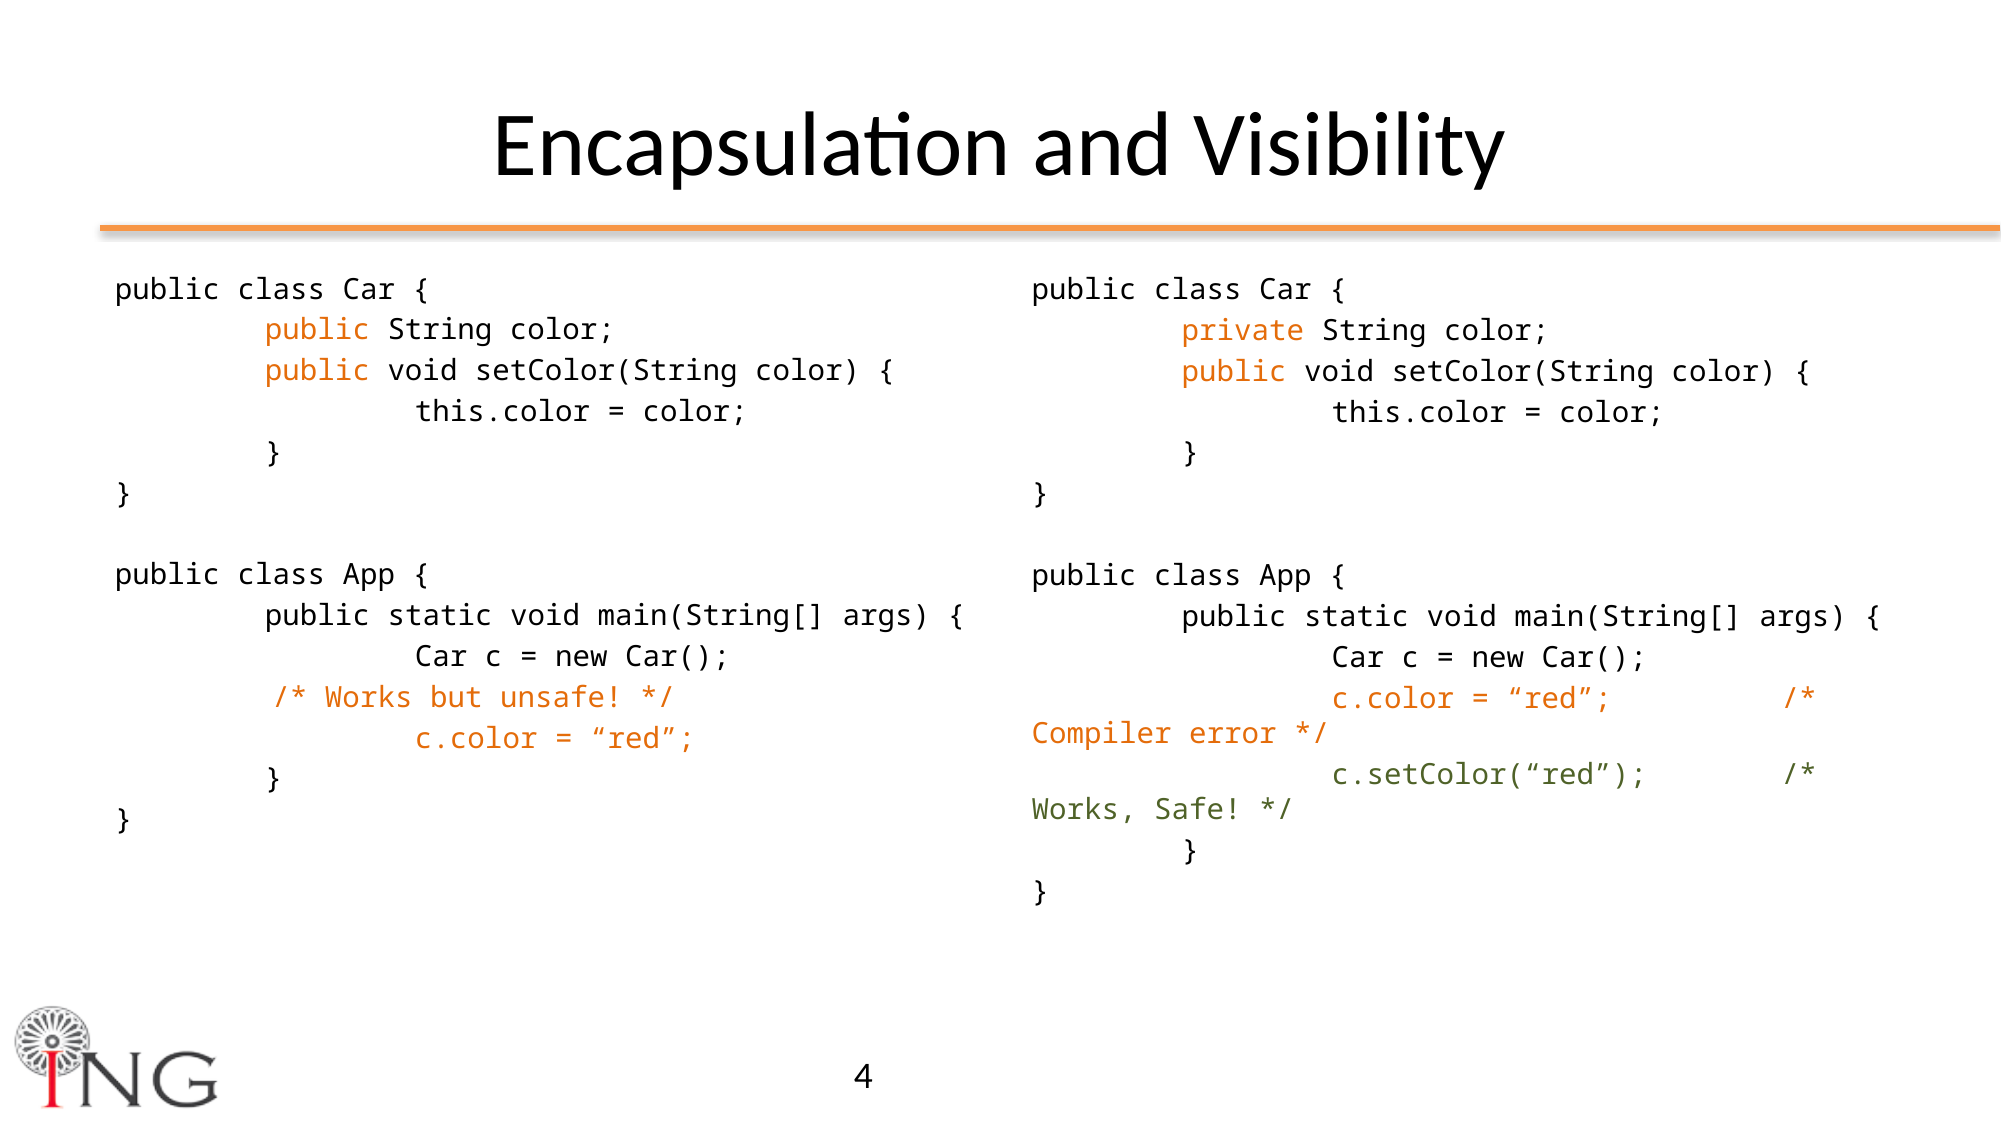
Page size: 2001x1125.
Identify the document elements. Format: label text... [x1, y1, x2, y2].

picture [0, 987, 244, 1125]
list public class Car { public String color; public void setColor(String color) { this.color = color; } } public class App { public static void main(String[] args) { Car c = new Car(); /* Works but unsafe! */ c.color = “red”; } } [99, 262, 984, 1005]
slide_number 4 [839, 1043, 1900, 1104]
list public class Car { private String color; public void setColor(String color) { this.color = color; } } public class App { public static void main(String[] args) { Car c = new Car(); c.color = “red”; /* Compiler error */ c.setColor(“red”); /* Works, Safe! */ } } [1016, 262, 1900, 1005]
title Encapsulation and Visibility [99, 45, 1900, 233]
